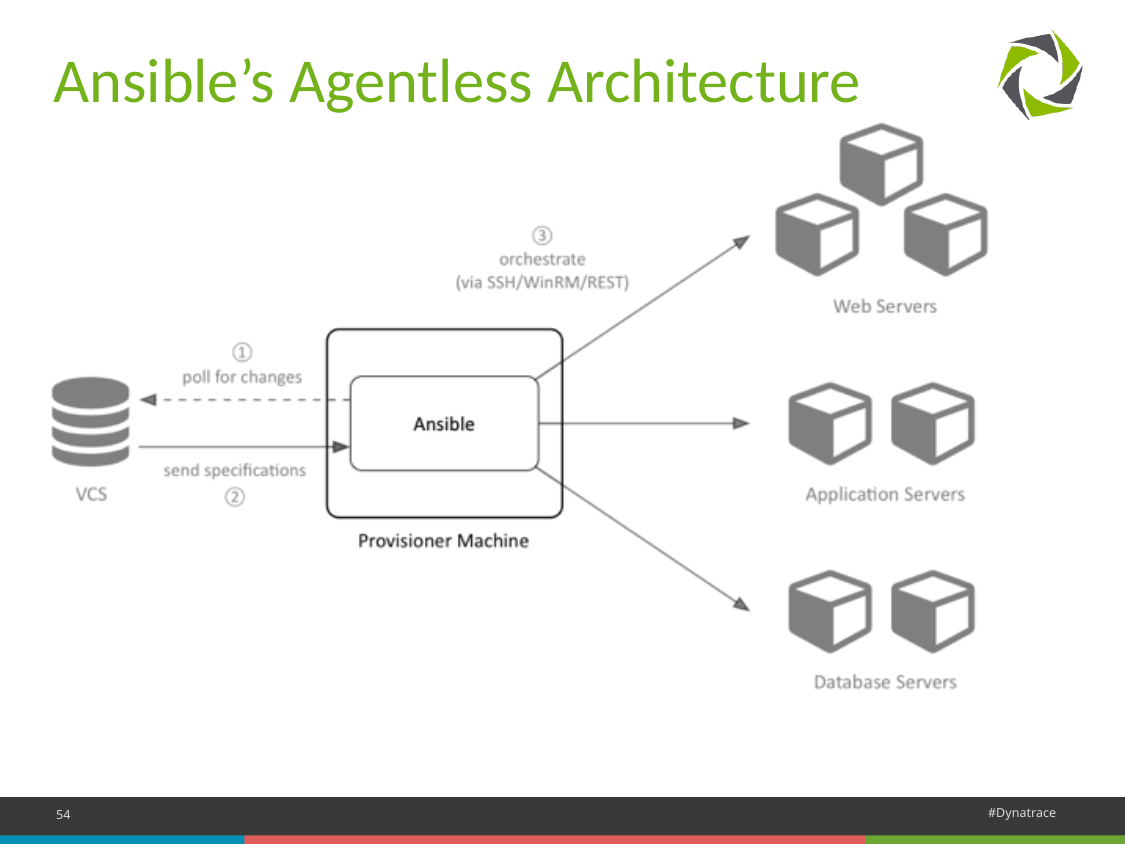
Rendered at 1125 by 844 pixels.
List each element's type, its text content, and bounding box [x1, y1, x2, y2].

title Ansible’s Agentless Architecture [38, 45, 1053, 126]
picture [0, 111, 1047, 732]
